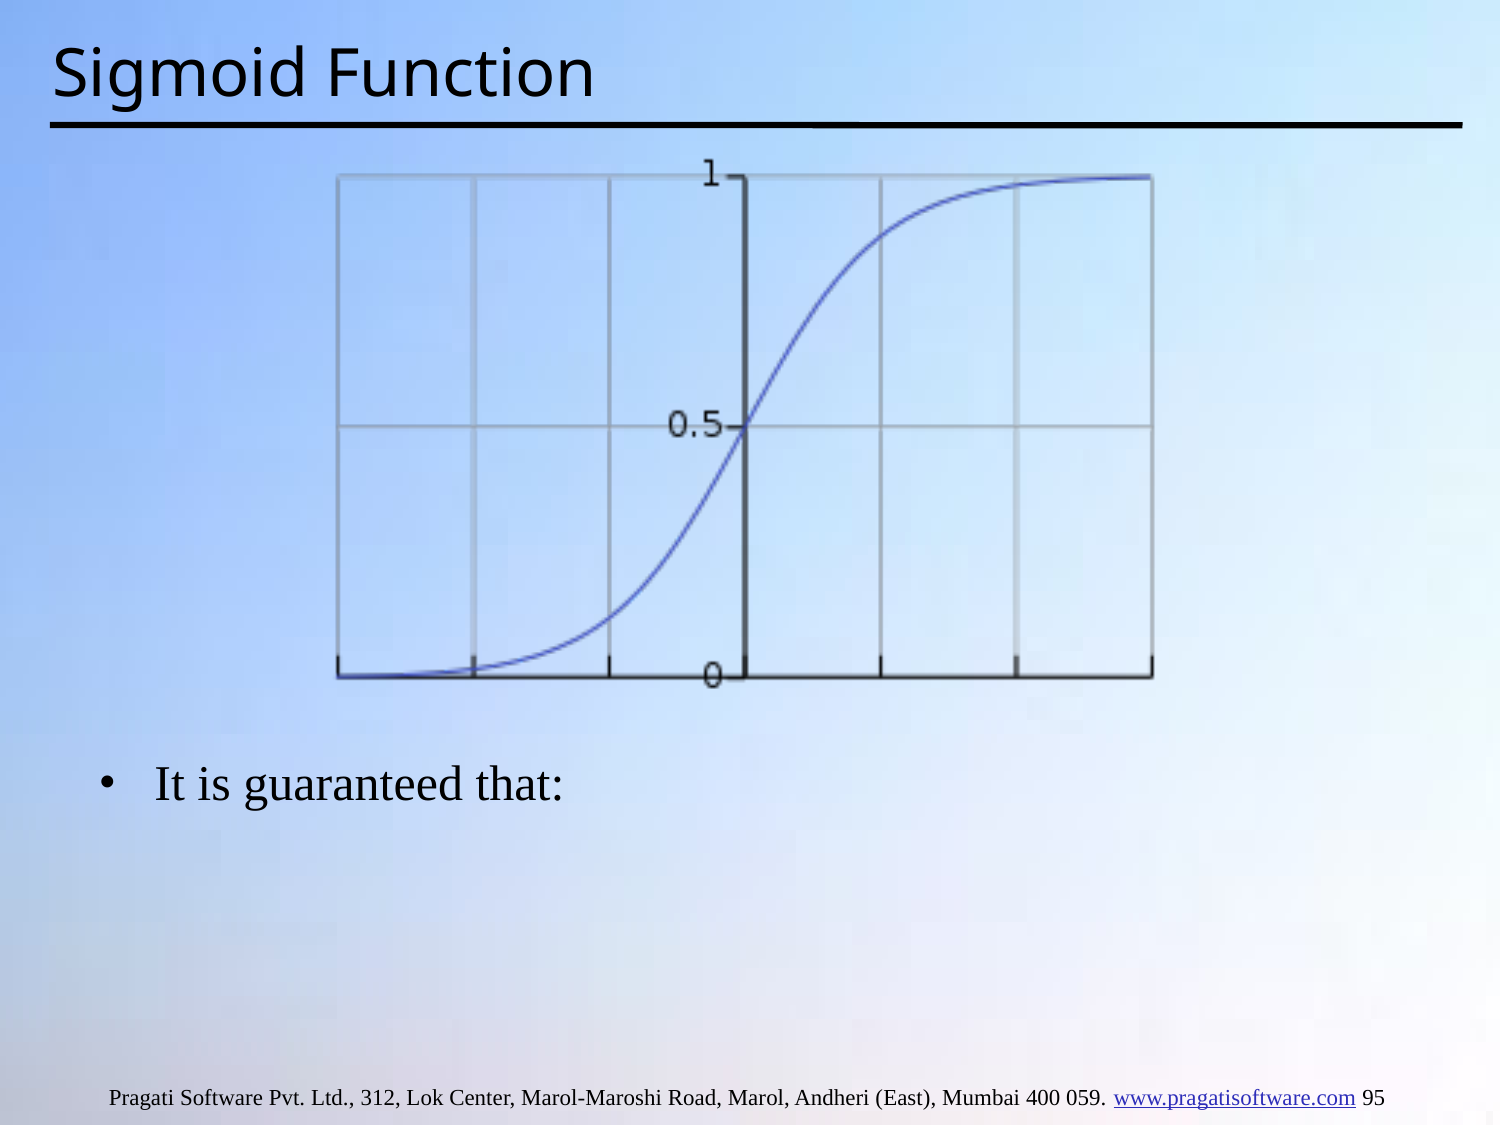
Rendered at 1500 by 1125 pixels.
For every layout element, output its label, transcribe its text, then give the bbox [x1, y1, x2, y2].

picture [0, 0, 1500, 1125]
title Sigmoid Function [37, 0, 1462, 137]
